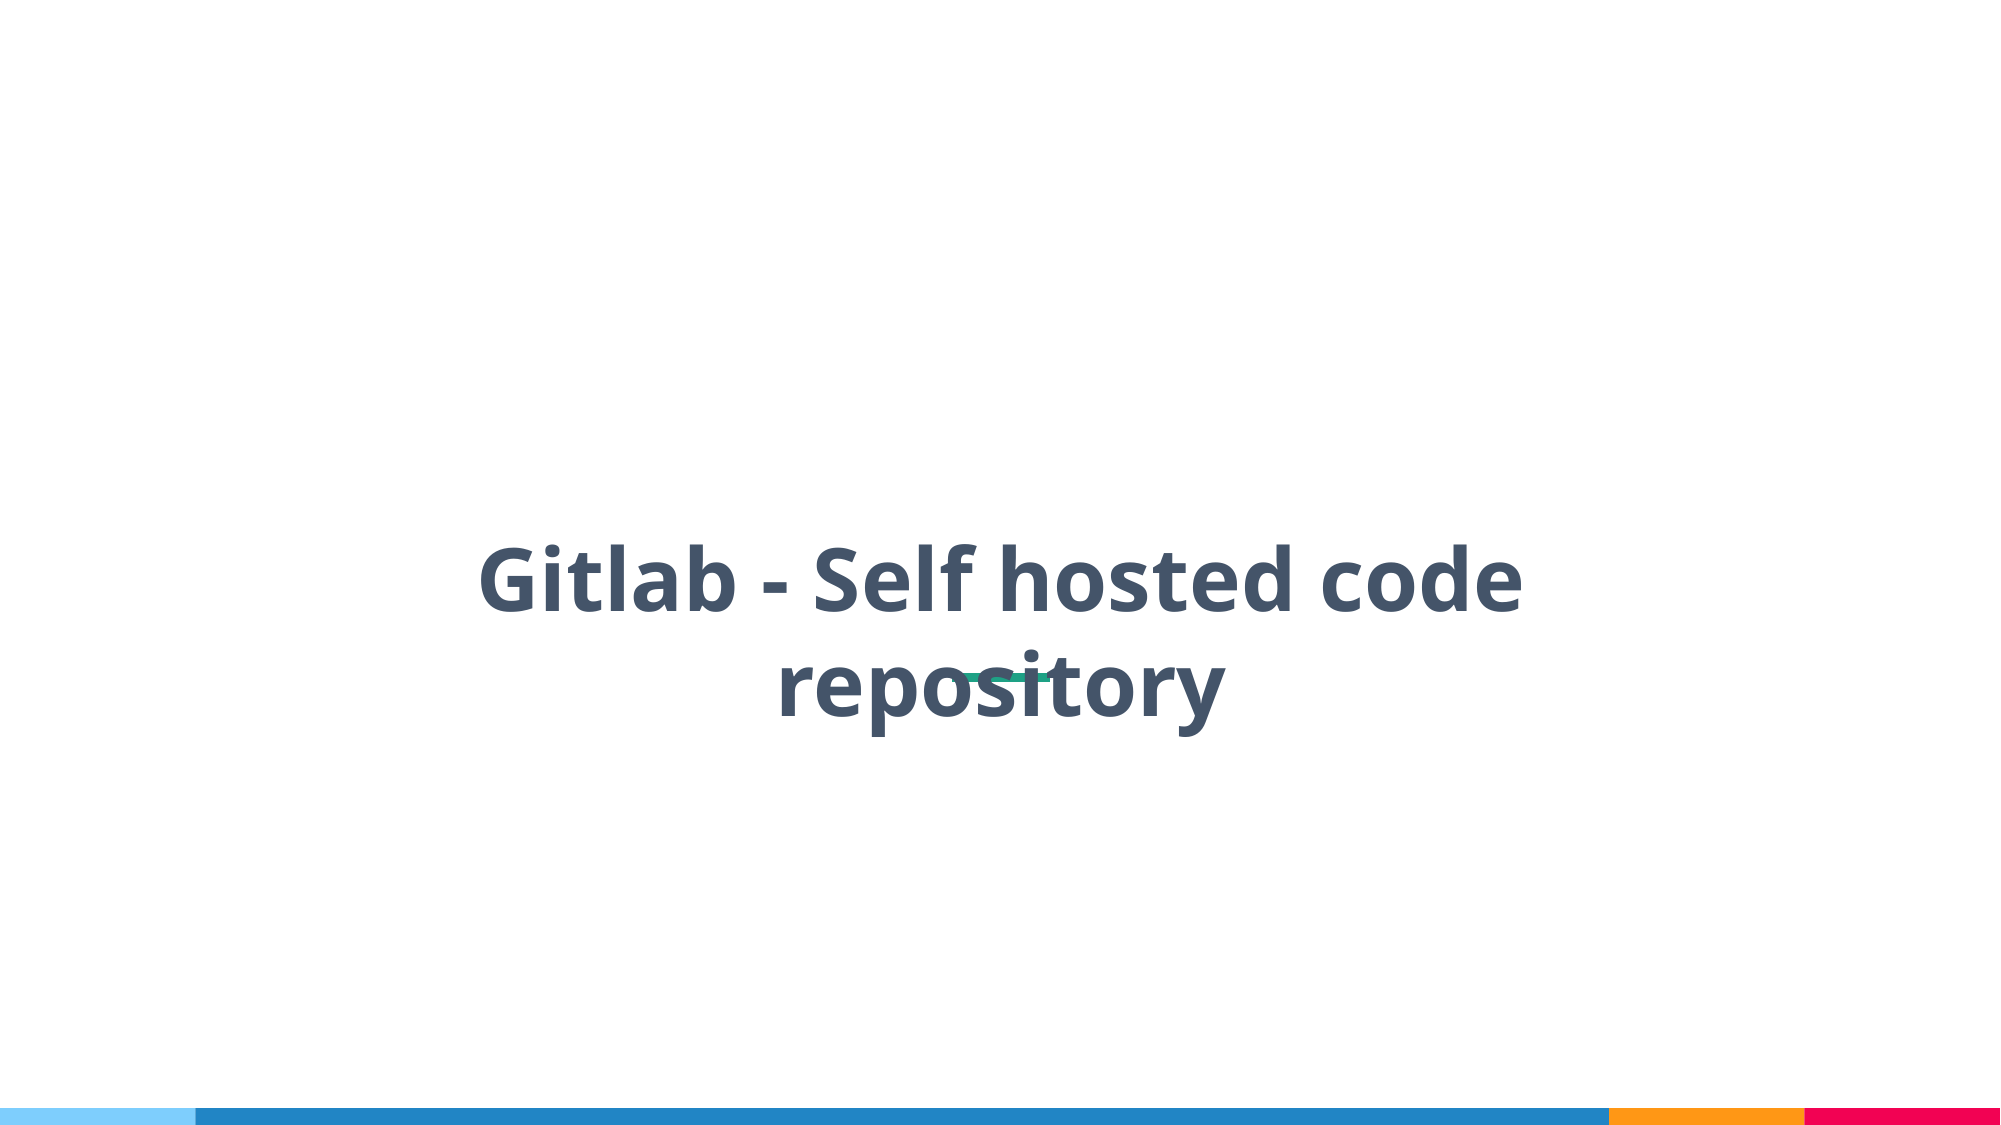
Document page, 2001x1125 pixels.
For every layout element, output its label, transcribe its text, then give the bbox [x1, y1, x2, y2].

text_box Gitlab - Self hosted code repository [244, 516, 1759, 646]
